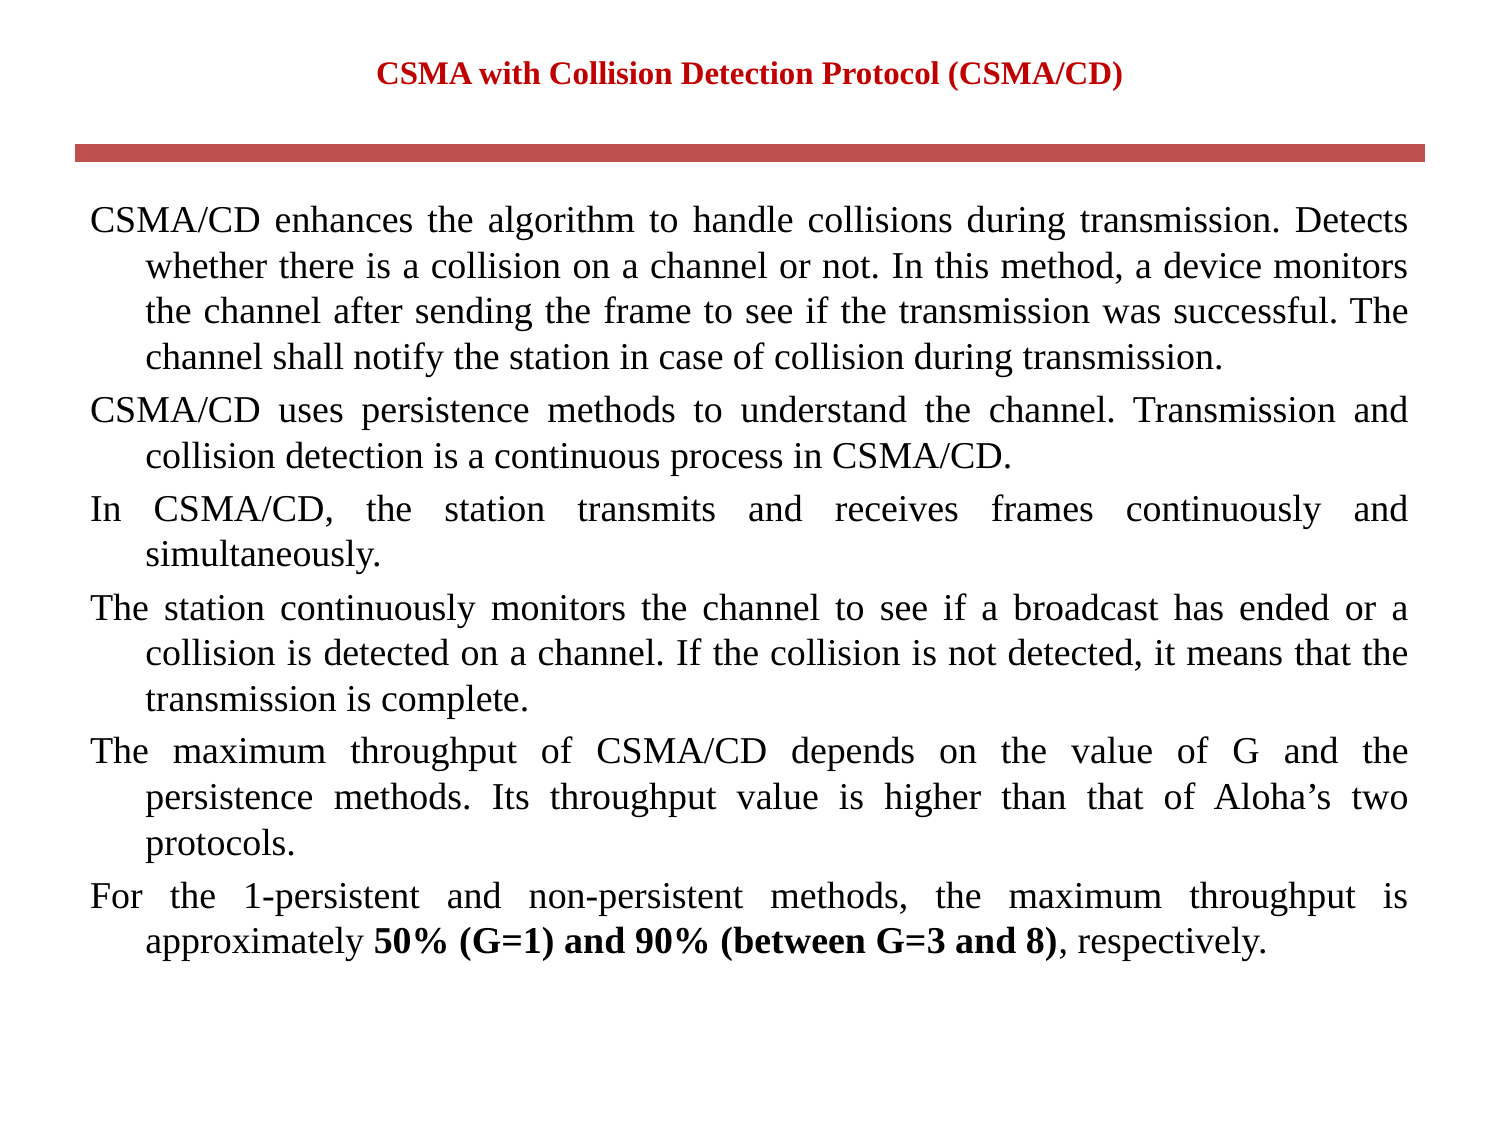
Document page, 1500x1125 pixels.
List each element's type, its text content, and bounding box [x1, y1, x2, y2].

title CSMA with Collision Detection Protocol (CSMA/CD) [75, 3, 1425, 150]
list CSMA/CD enhances the algorithm to handle collisions during transmission. Detects whether there is a collision on a channel or not. In this method, a device monitors the channel after sending the frame to see if the transmission was successful. The channel shall notify the station in case of collision during transmission. CSMA/CD uses persistence methods to understand the channel. Transmission and collision detection is a continuous process in CSMA/CD. In CSMA/CD, the station transmits and receives frames continuously and simultaneously. The station continuously monitors the channel to see if a broadcast has ended or a collision is detected on a channel. If the collision is not detected, it means that the transmission is complete. The maximum throughput of CSMA/CD depends on the value of G and the persistence methods. Its throughput value is higher than that of Aloha’s two protocols. For the 1-persistent and non-persistent methods, the maximum throughput is approximately 50% (G=1) and 90% (between G=3 and 8), respectively. [75, 187, 1425, 1005]
